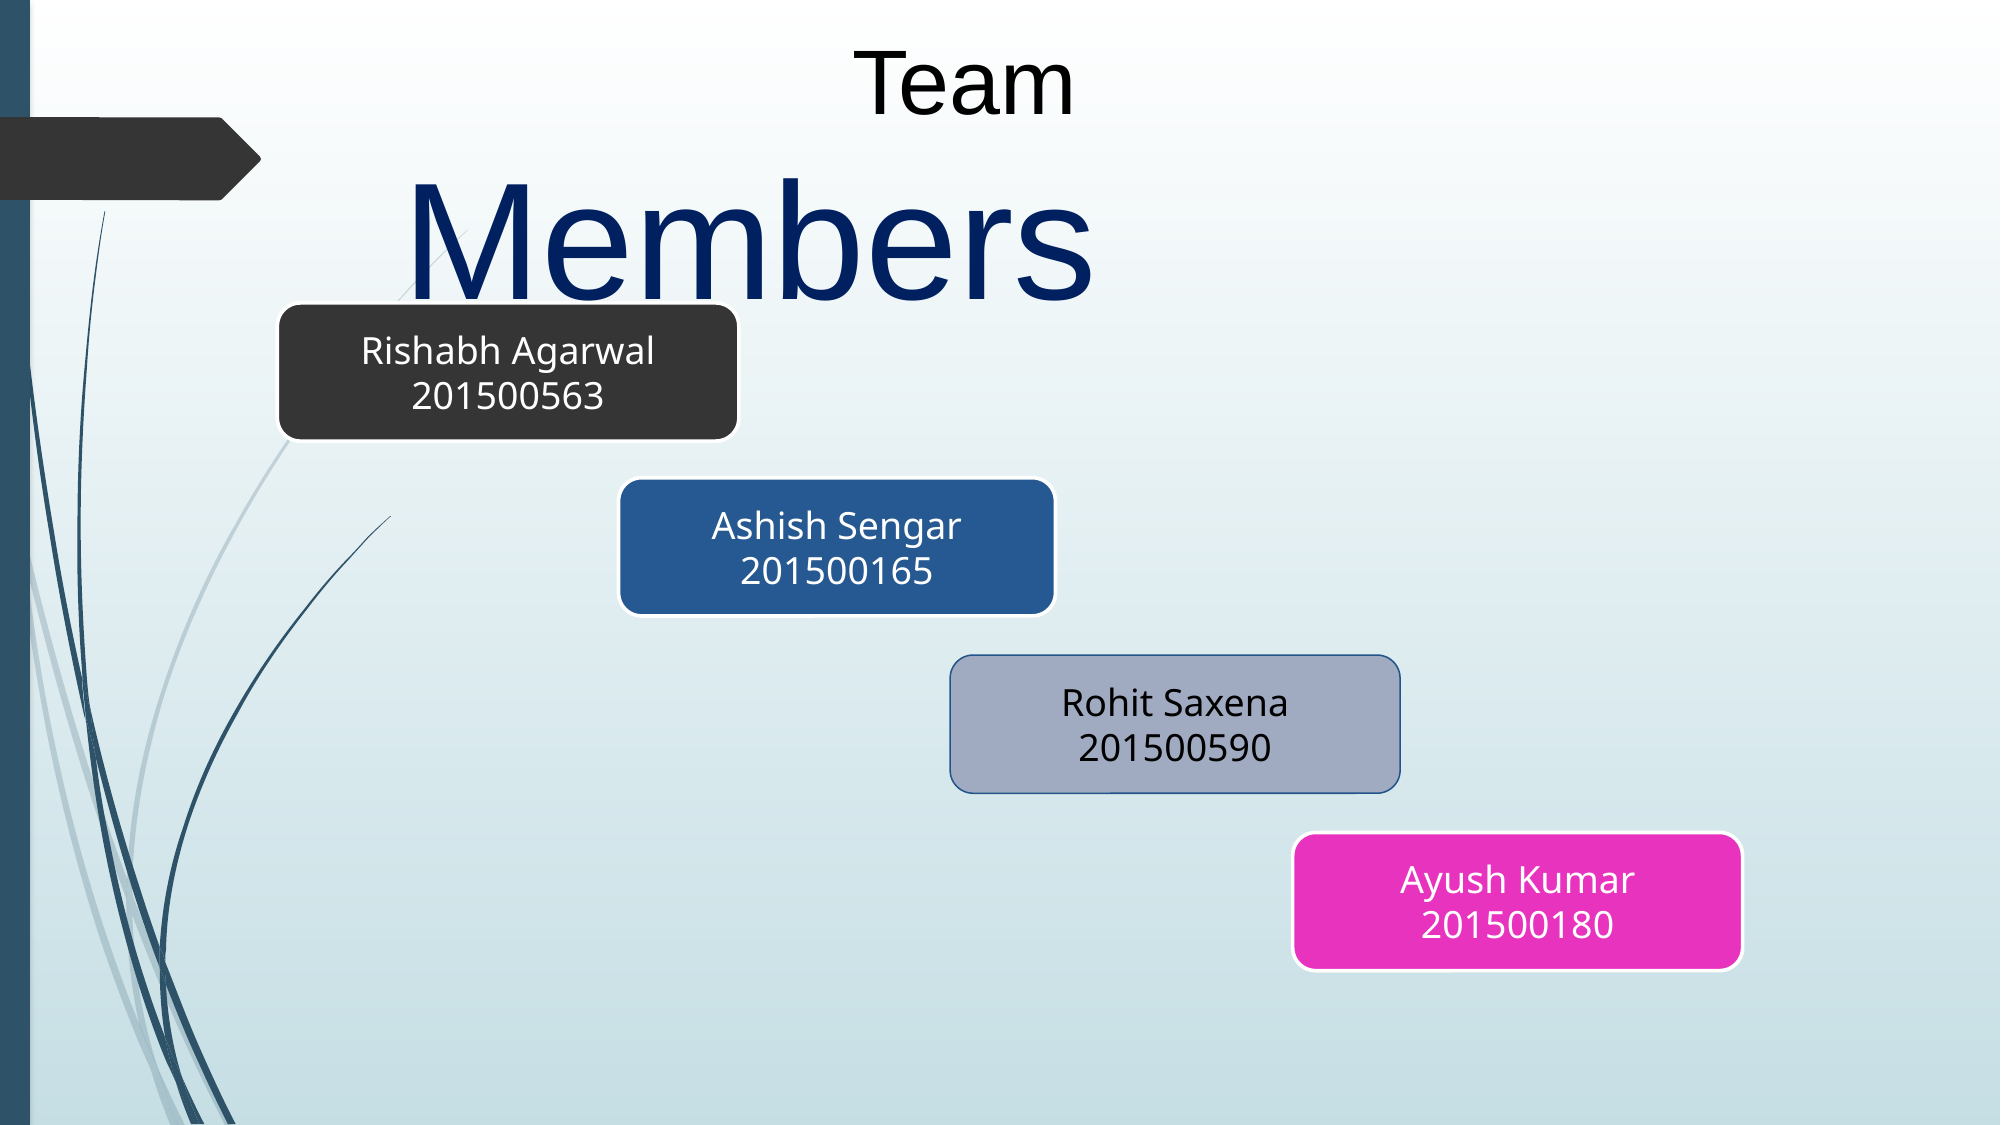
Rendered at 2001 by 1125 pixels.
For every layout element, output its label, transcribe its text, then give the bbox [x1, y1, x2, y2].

text_box Rishabh Agarwal 201500563 [275, 301, 741, 443]
text_box Rohit Saxena 201500590 [949, 654, 1401, 795]
text_box Team Members [387, 15, 1760, 340]
text_box Ayush Kumar 201500180 [1290, 830, 1745, 973]
text_box Ashish Sengar 201500165 [616, 475, 1058, 618]
